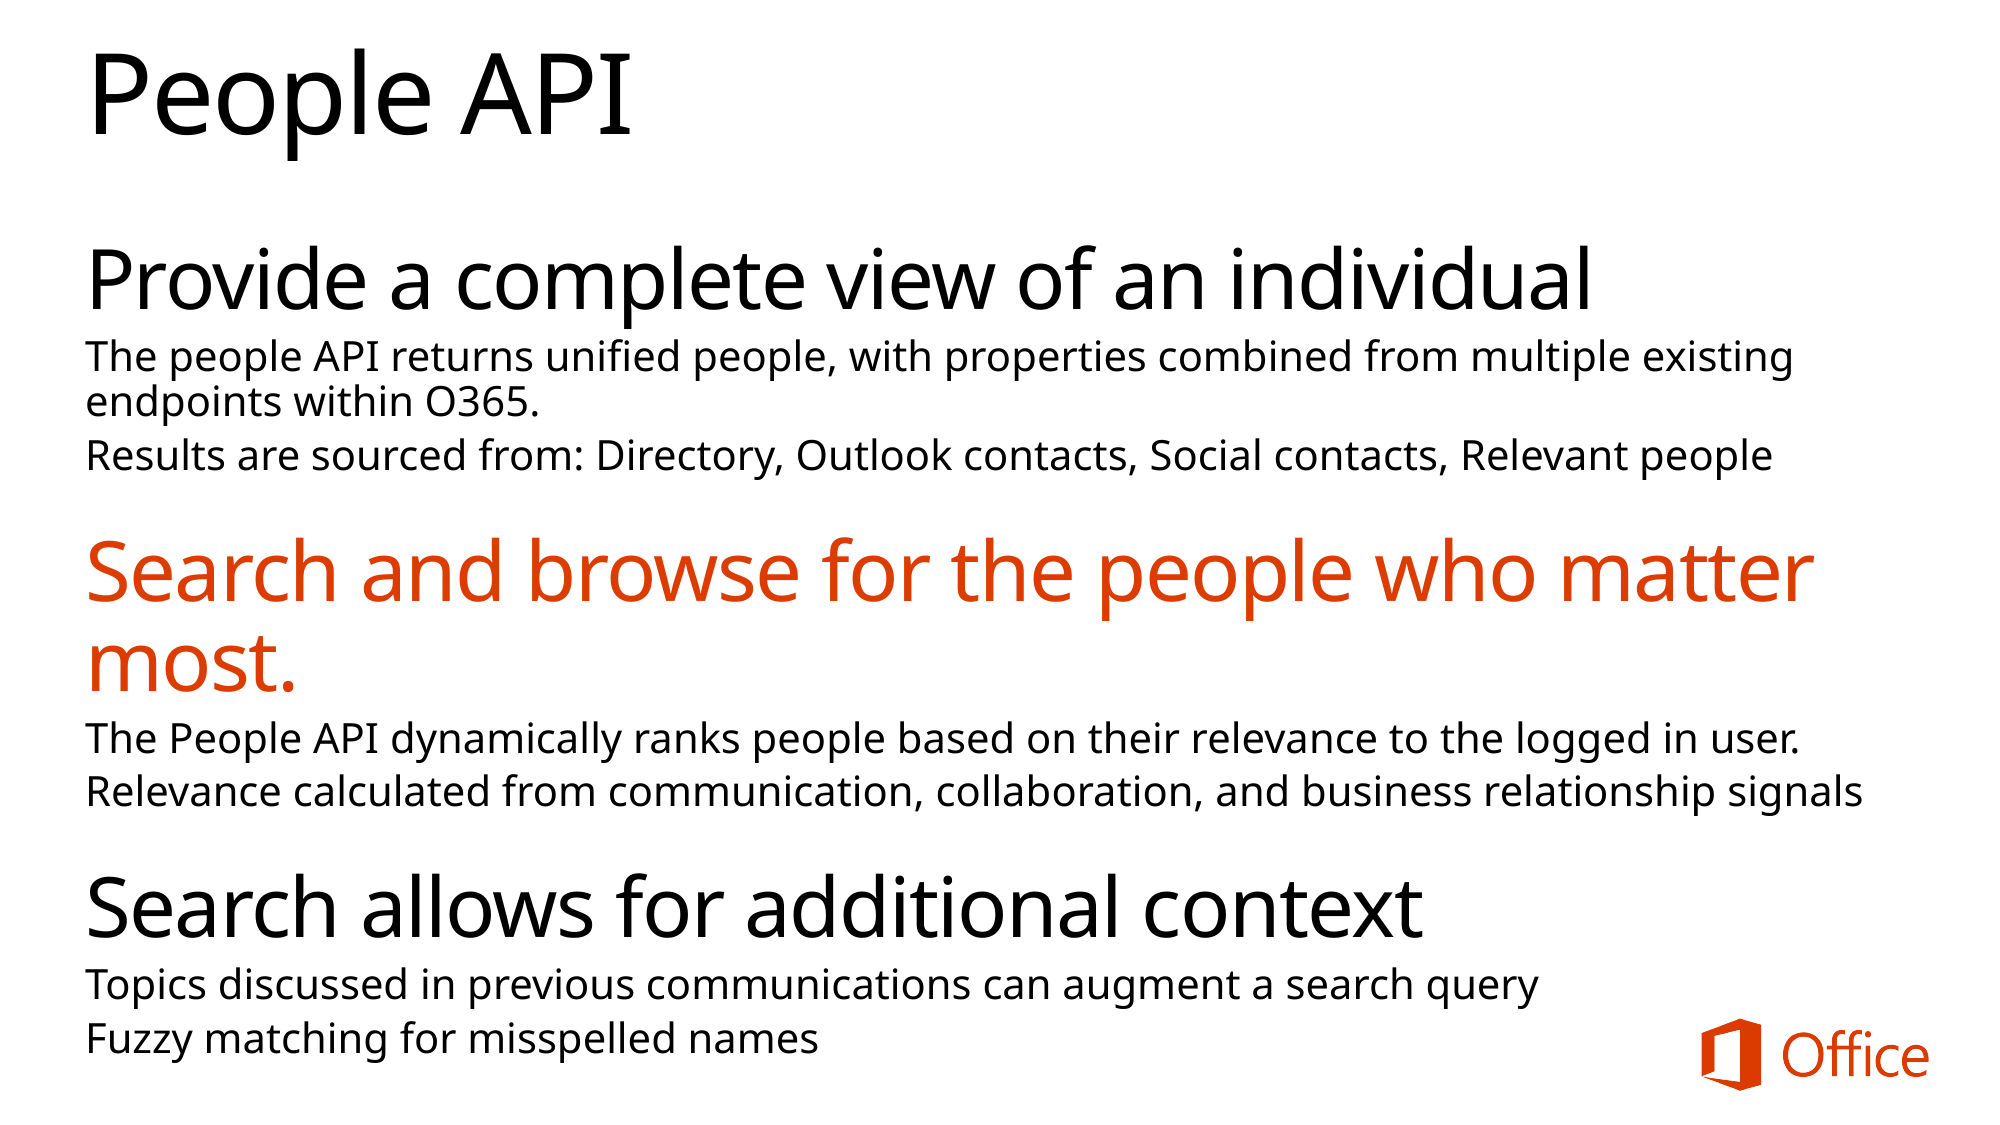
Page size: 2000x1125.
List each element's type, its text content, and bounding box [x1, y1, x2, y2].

list Provide a complete view of an individual The people API returns unified people, with properties combined from multiple existing endpoints within O365. Results are sourced from: Directory, Outlook contacts, Social contacts, Relevant people Search and browse for the people who matter most. The People API dynamically ranks people based on their relevance to the logged in user. Relevance calculated from communication, collaboration, and business relationship signals Search allows for additional context Topics discussed in previous communications can augment a search query Fuzzy matching for misspelled names [85, 237, 1914, 1042]
picture [1670, 987, 1960, 1122]
title People API [85, 37, 1914, 161]
